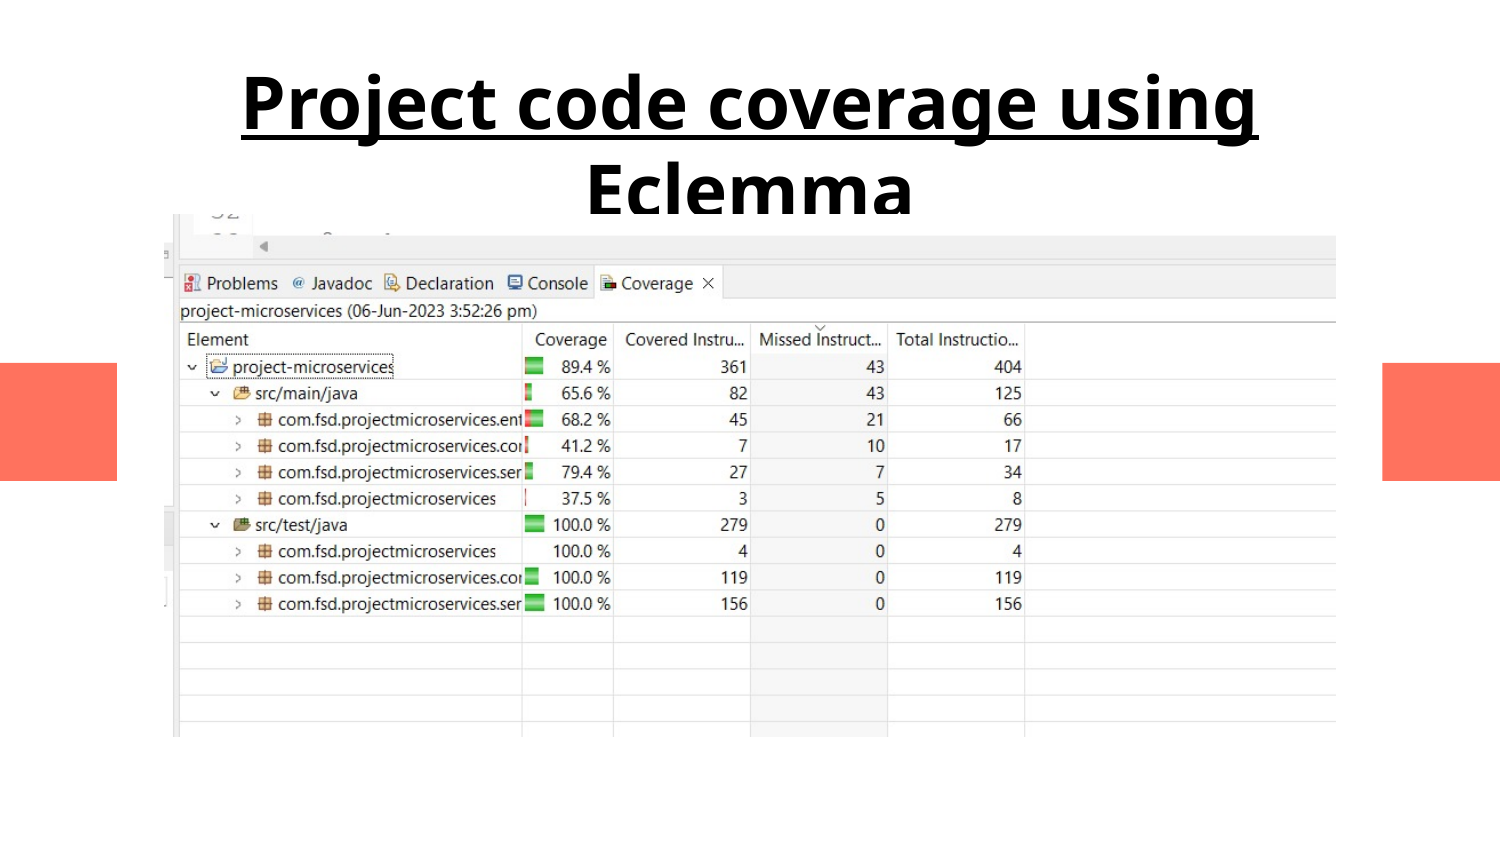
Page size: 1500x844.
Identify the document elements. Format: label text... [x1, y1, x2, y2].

picture [164, 214, 1336, 737]
title Project code coverage using Eclemma [97, 107, 1403, 181]
